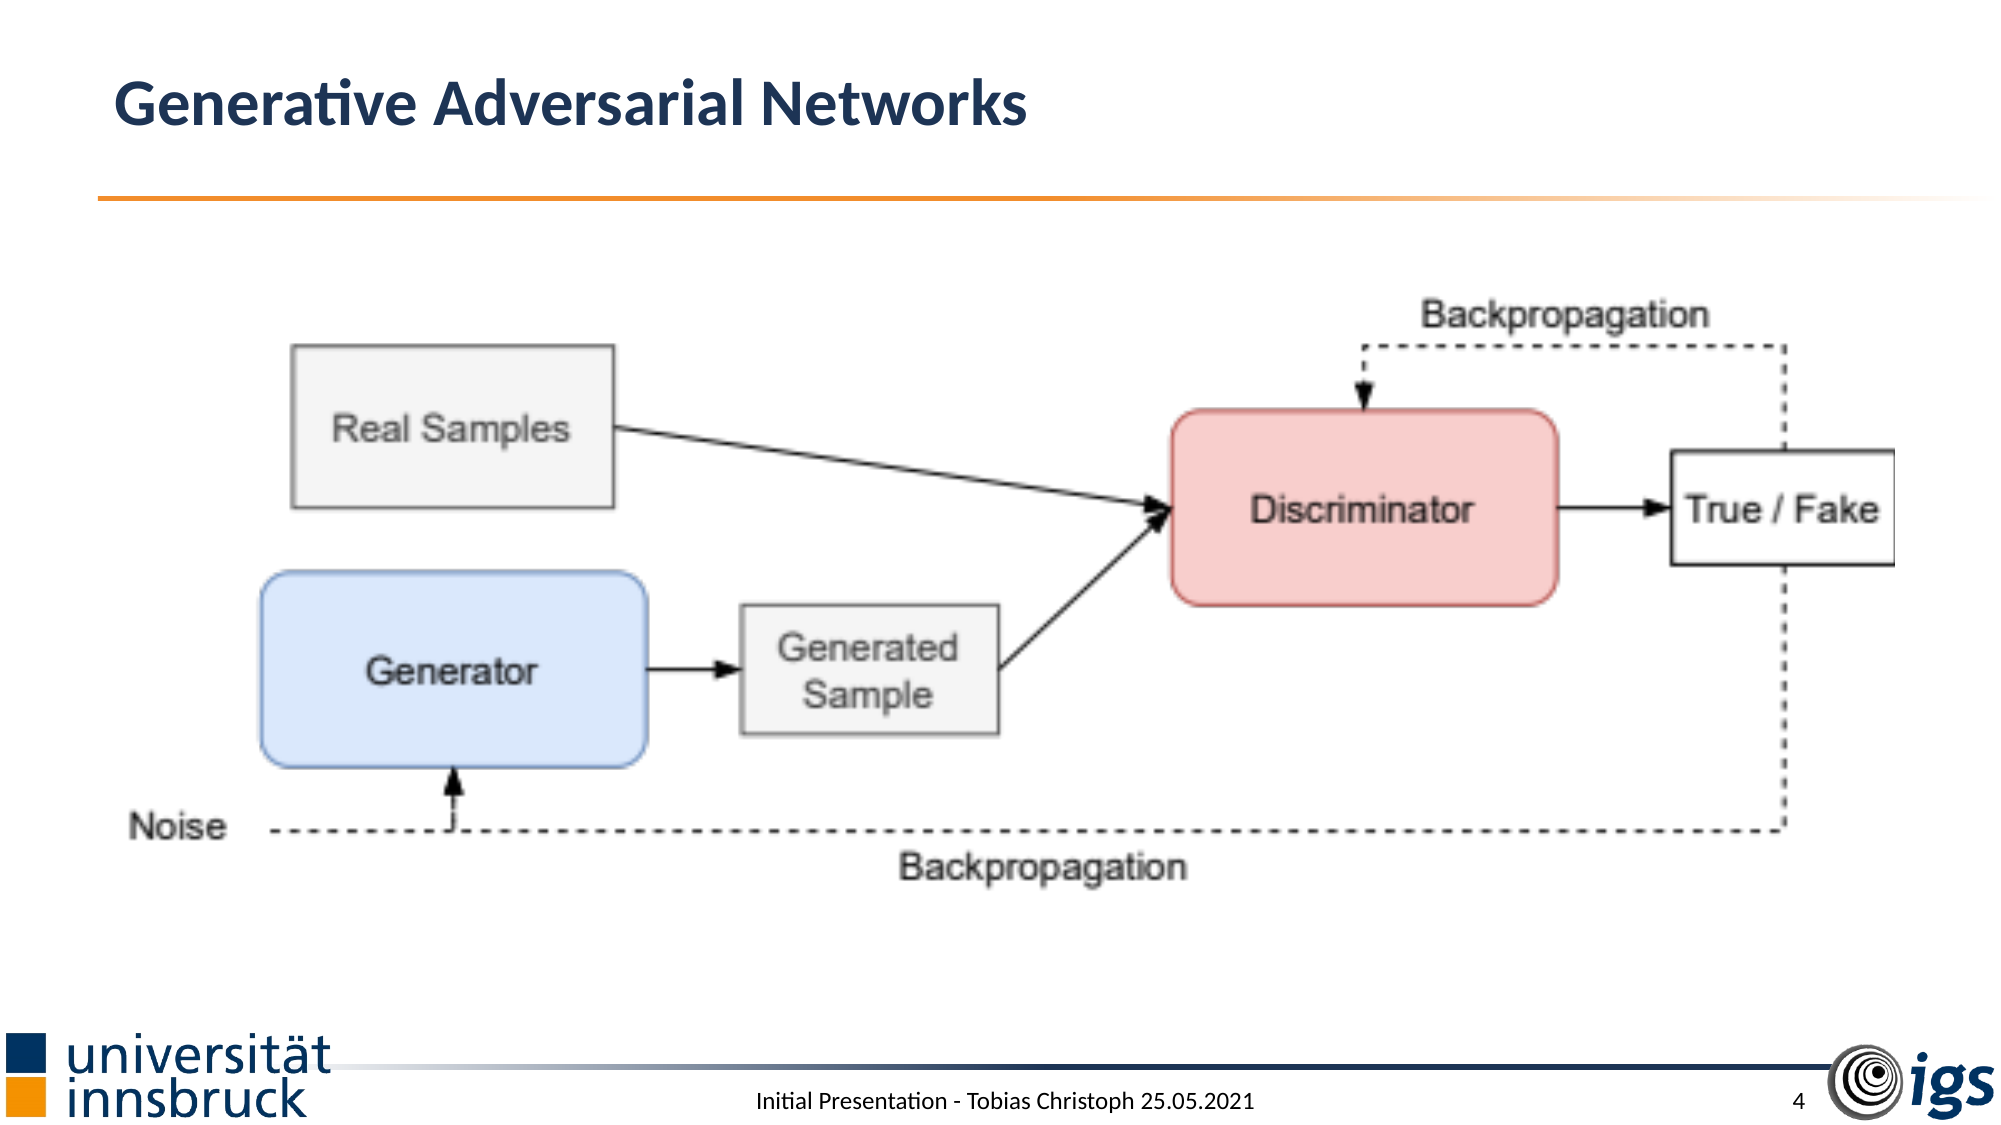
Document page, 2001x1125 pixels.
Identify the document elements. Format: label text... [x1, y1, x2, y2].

title Generative Adversarial Networks [99, 5, 1900, 193]
picture [0, 1024, 339, 1125]
picture [1820, 1038, 1998, 1125]
footer Initial Presentation - Tobias Christoph 25.05.2021 [595, 1069, 1417, 1125]
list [94, 278, 1896, 902]
slide_number 4 [1487, 1069, 1821, 1125]
